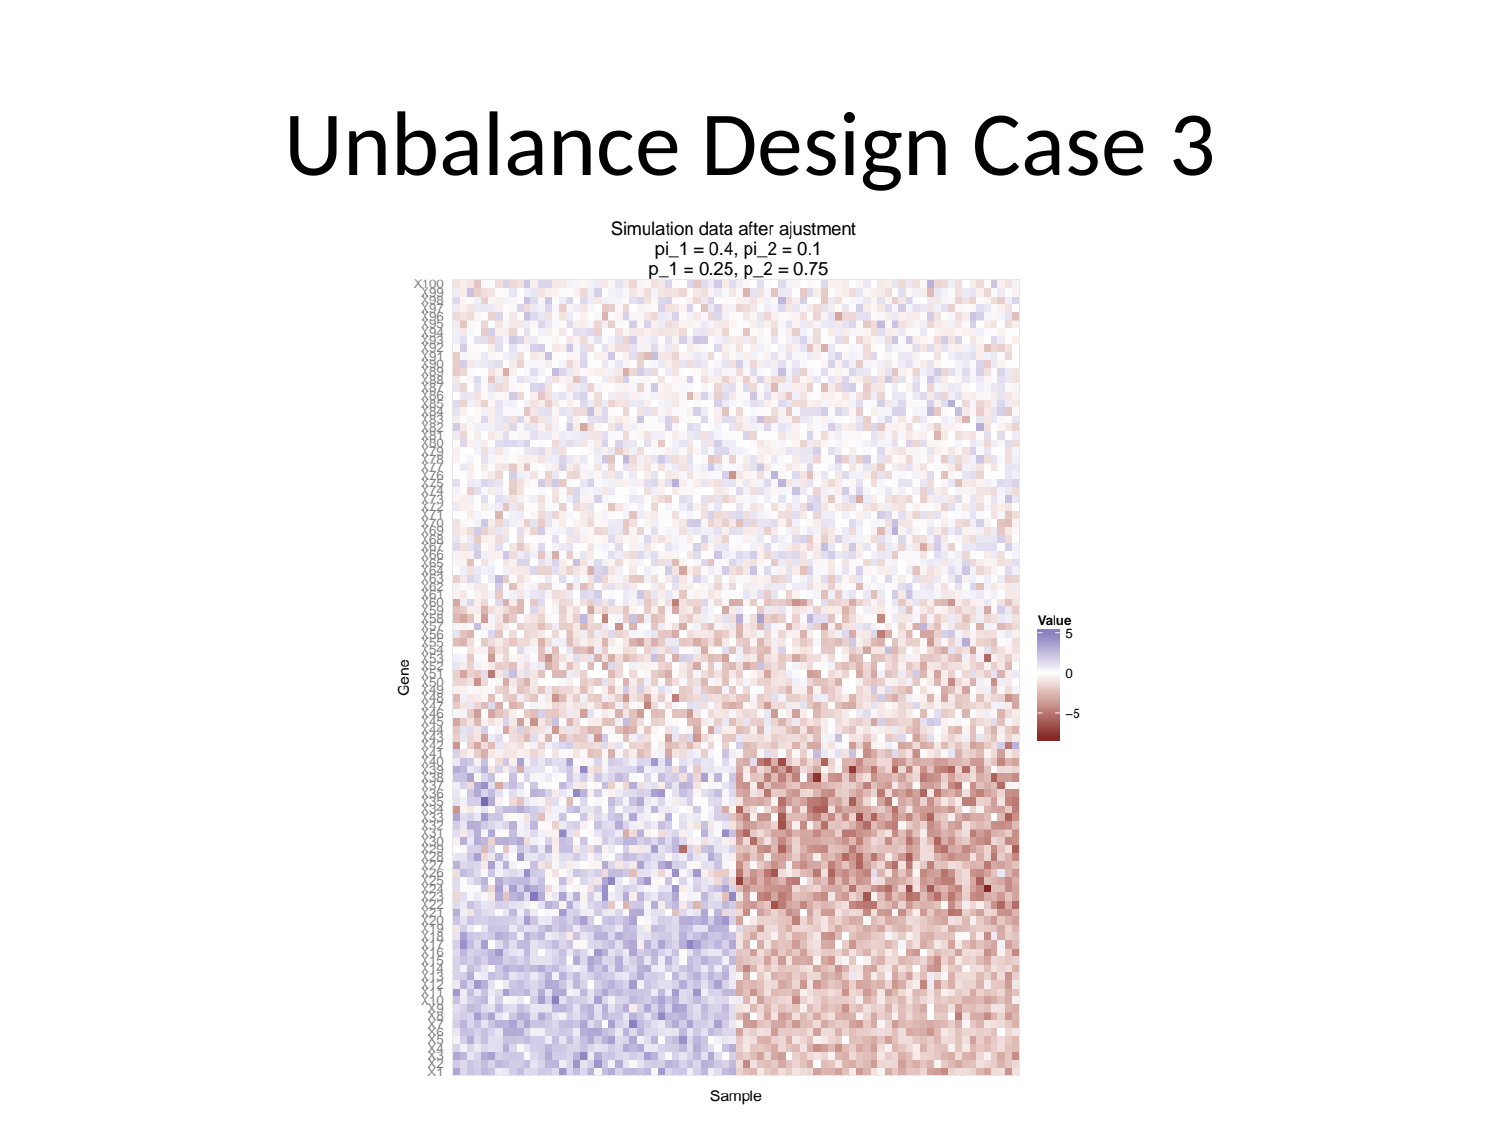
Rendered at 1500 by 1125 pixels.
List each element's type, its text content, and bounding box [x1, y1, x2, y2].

picture [383, 199, 1115, 1113]
title Unbalance Design Case 3 [75, 45, 1425, 233]
